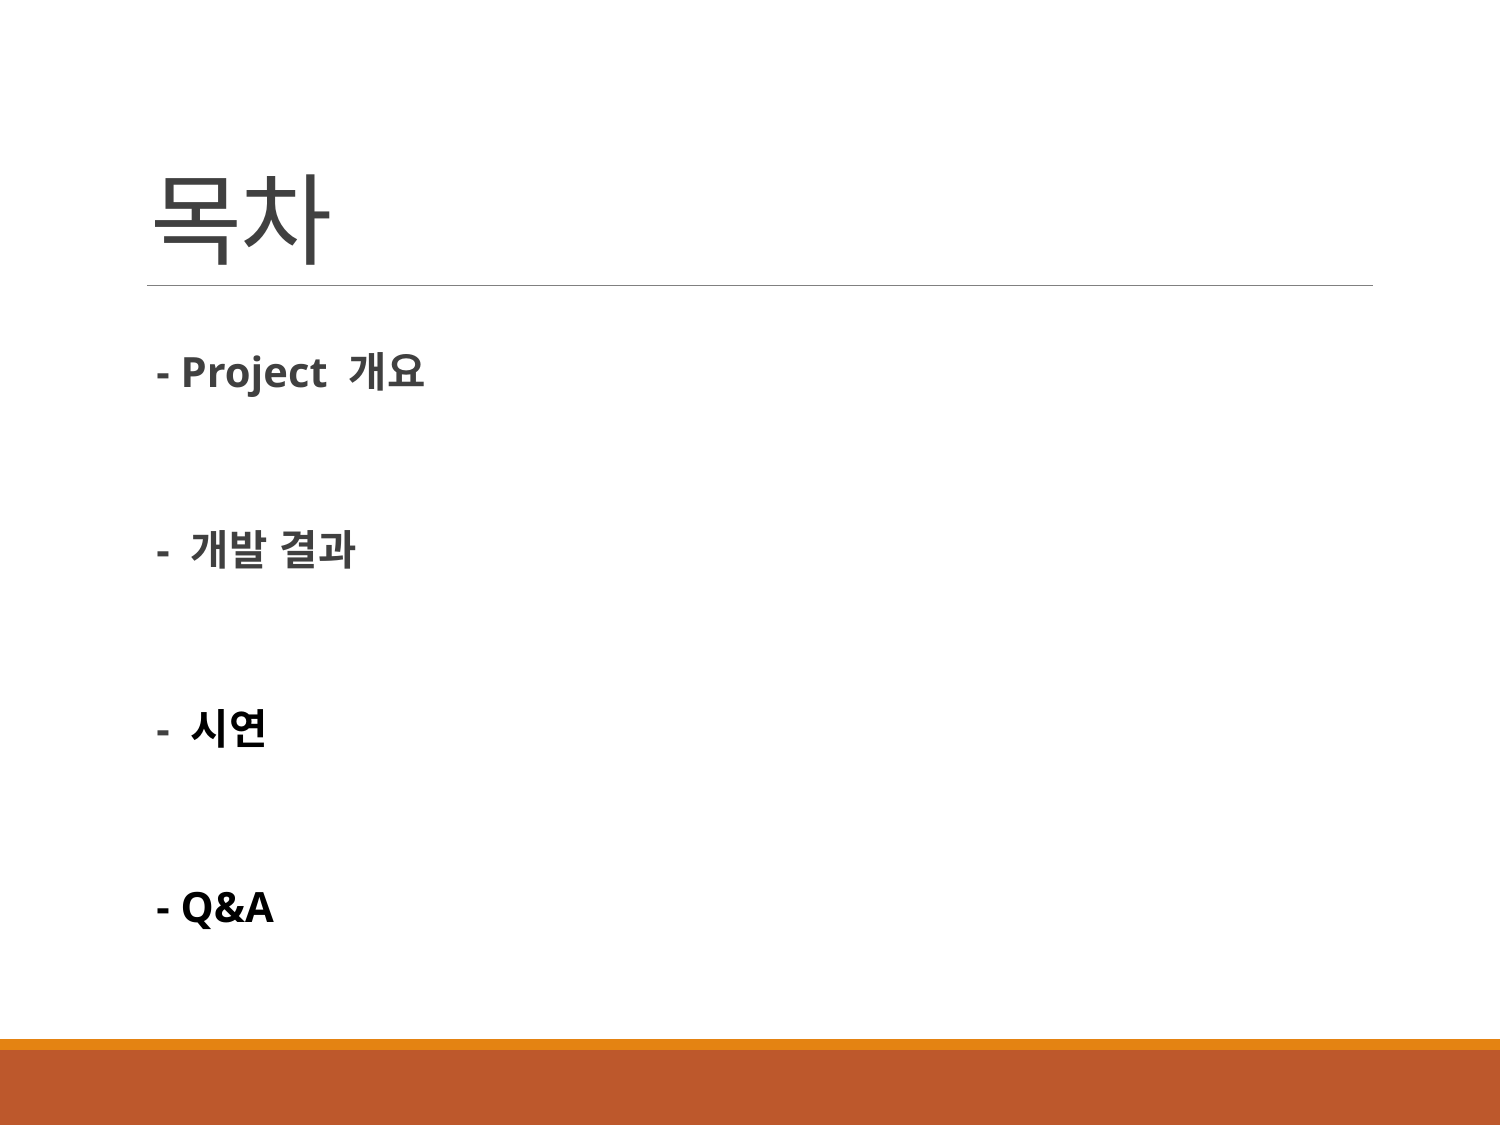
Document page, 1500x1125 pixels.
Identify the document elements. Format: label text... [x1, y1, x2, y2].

title 목차 [135, 47, 1373, 285]
list - Project 개요 - 개발 결과 - 시연 - Q&A [135, 302, 1373, 963]
